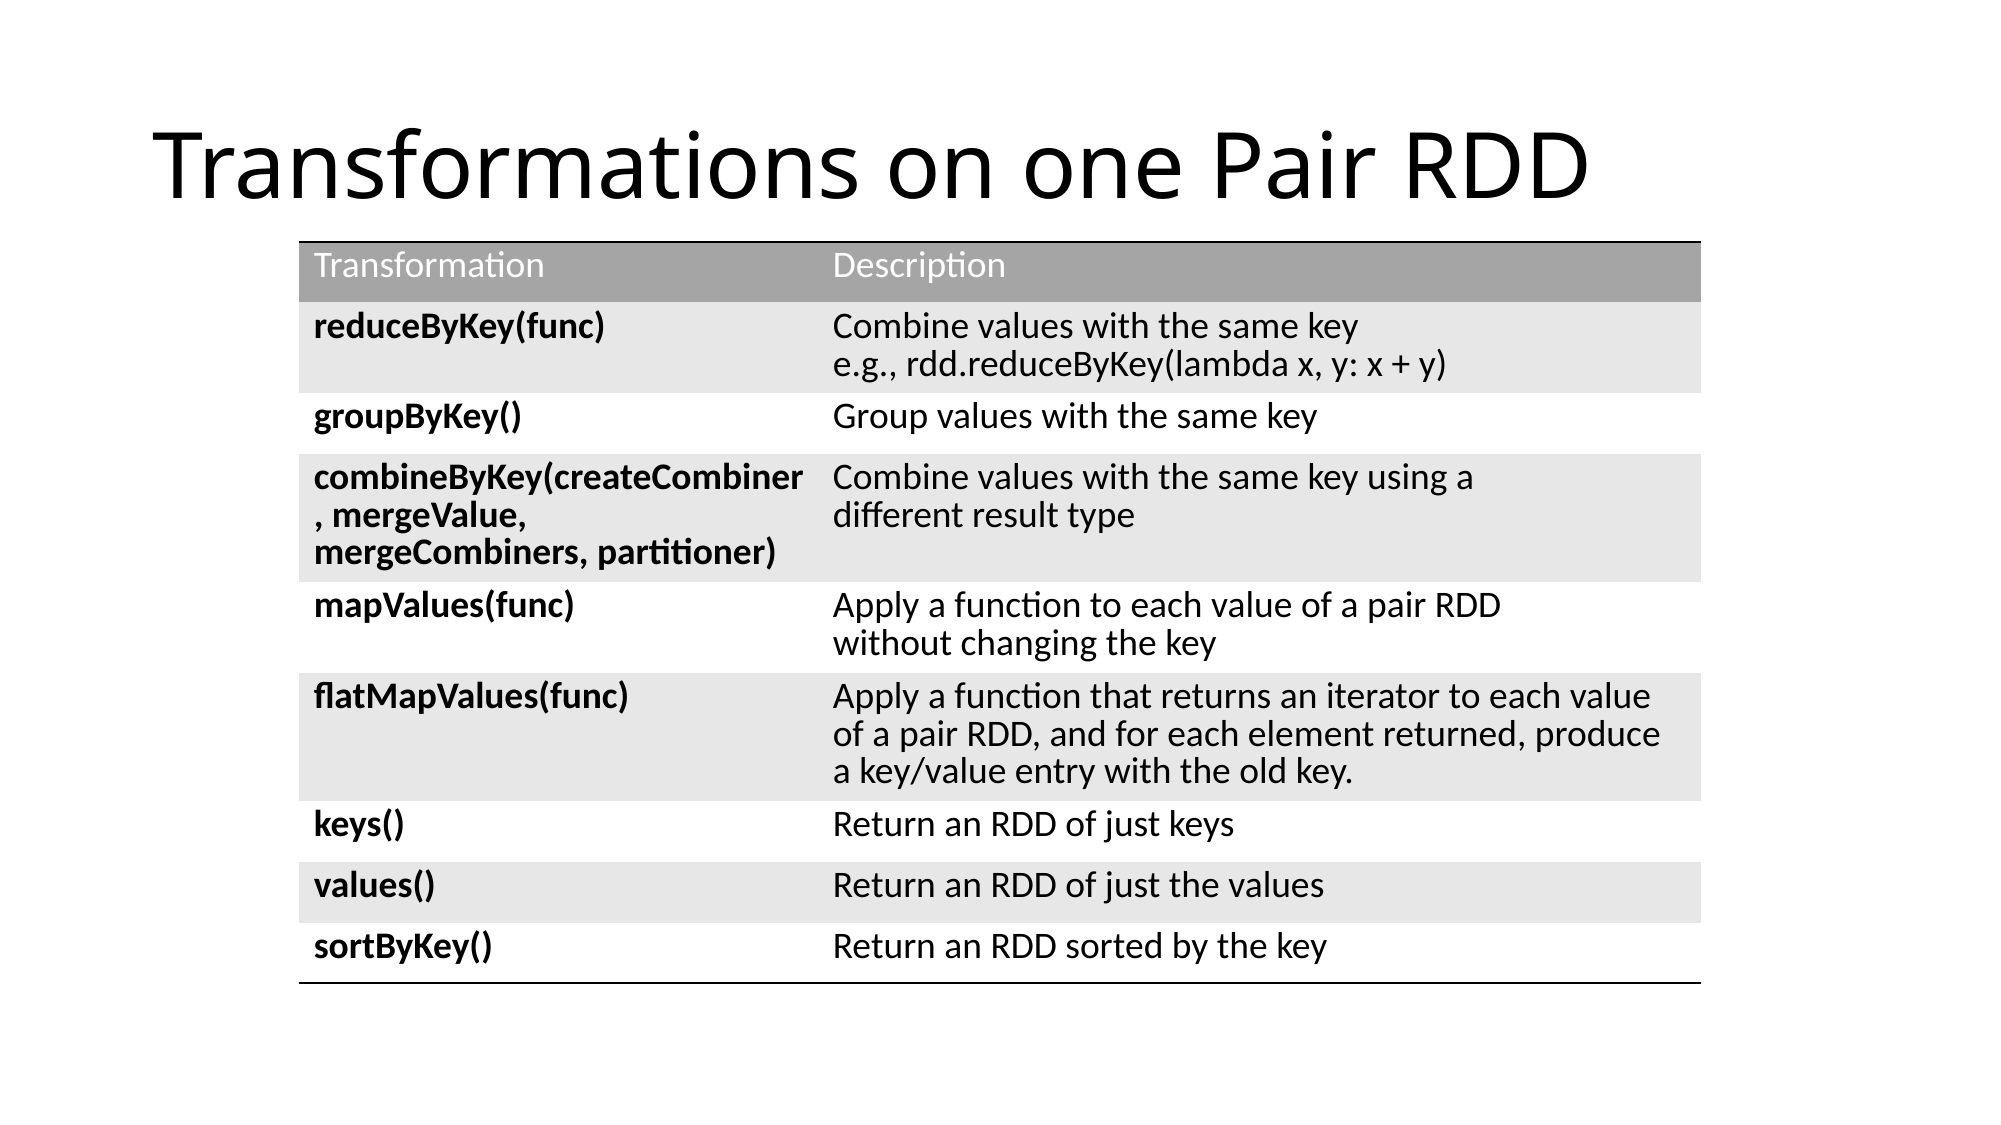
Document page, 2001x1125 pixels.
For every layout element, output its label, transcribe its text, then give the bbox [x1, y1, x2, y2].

table_cell Return an RDD of just the values [818, 862, 1701, 923]
table_cell groupByKey() [299, 393, 818, 454]
table_cell Return an RDD sorted by the key [818, 923, 1701, 982]
table_cell values() [299, 862, 818, 923]
table_cell Combine values with the same key using a different result type [818, 454, 1701, 582]
table_cell Apply a function that returns an iterator to each value of a pair RDD, and for each element returned, produce a key/value entry with the old key. [818, 673, 1701, 801]
table_cell flatMapValues(func) [299, 673, 818, 801]
table_cell keys() [299, 801, 818, 862]
table_cell reduceByKey(func) [299, 302, 818, 393]
table_cell combineByKey(createCombiner, mergeValue, mergeCombiners, partitioner) [299, 454, 818, 582]
table_header Transformation [299, 243, 818, 302]
table_cell Group values with the same key [818, 393, 1701, 454]
title Transformations on one Pair RDD [137, 59, 1863, 278]
table_cell Combine values with the same key e.g., rdd.reduceByKey(lambda x, y: x + y) [818, 302, 1701, 393]
table_cell mapValues(func) [299, 582, 818, 673]
table_cell Apply a function to each value of a pair RDD without changing the key [818, 582, 1701, 673]
table_cell sortByKey() [299, 923, 818, 982]
table_cell Return an RDD of just keys [818, 801, 1701, 862]
table_header Description [818, 243, 1701, 302]
